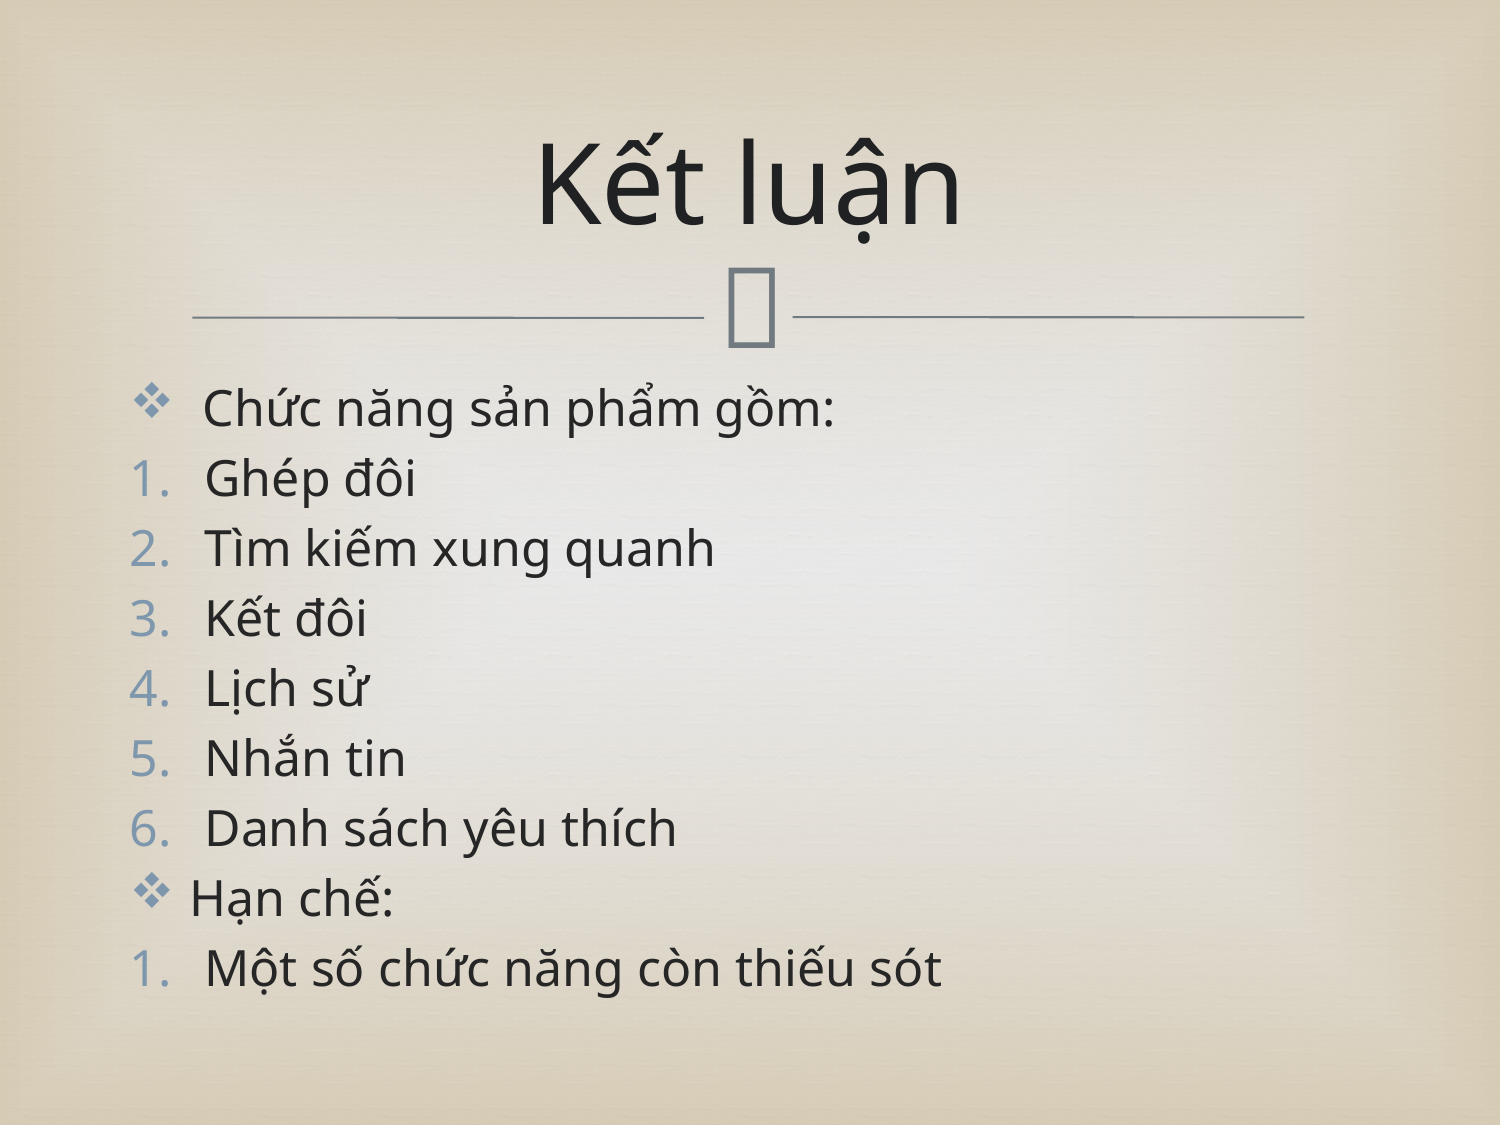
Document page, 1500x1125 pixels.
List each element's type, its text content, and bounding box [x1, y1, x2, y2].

list Chức năng sản phẩm gồm: Ghép đôi Tìm kiếm xung quanh Kết đôi Lịch sử Nhắn tin Danh sách yêu thích Hạn chế: Một số chức năng còn thiếu sót [114, 368, 1386, 1005]
title Kết luận [112, 93, 1386, 267]
